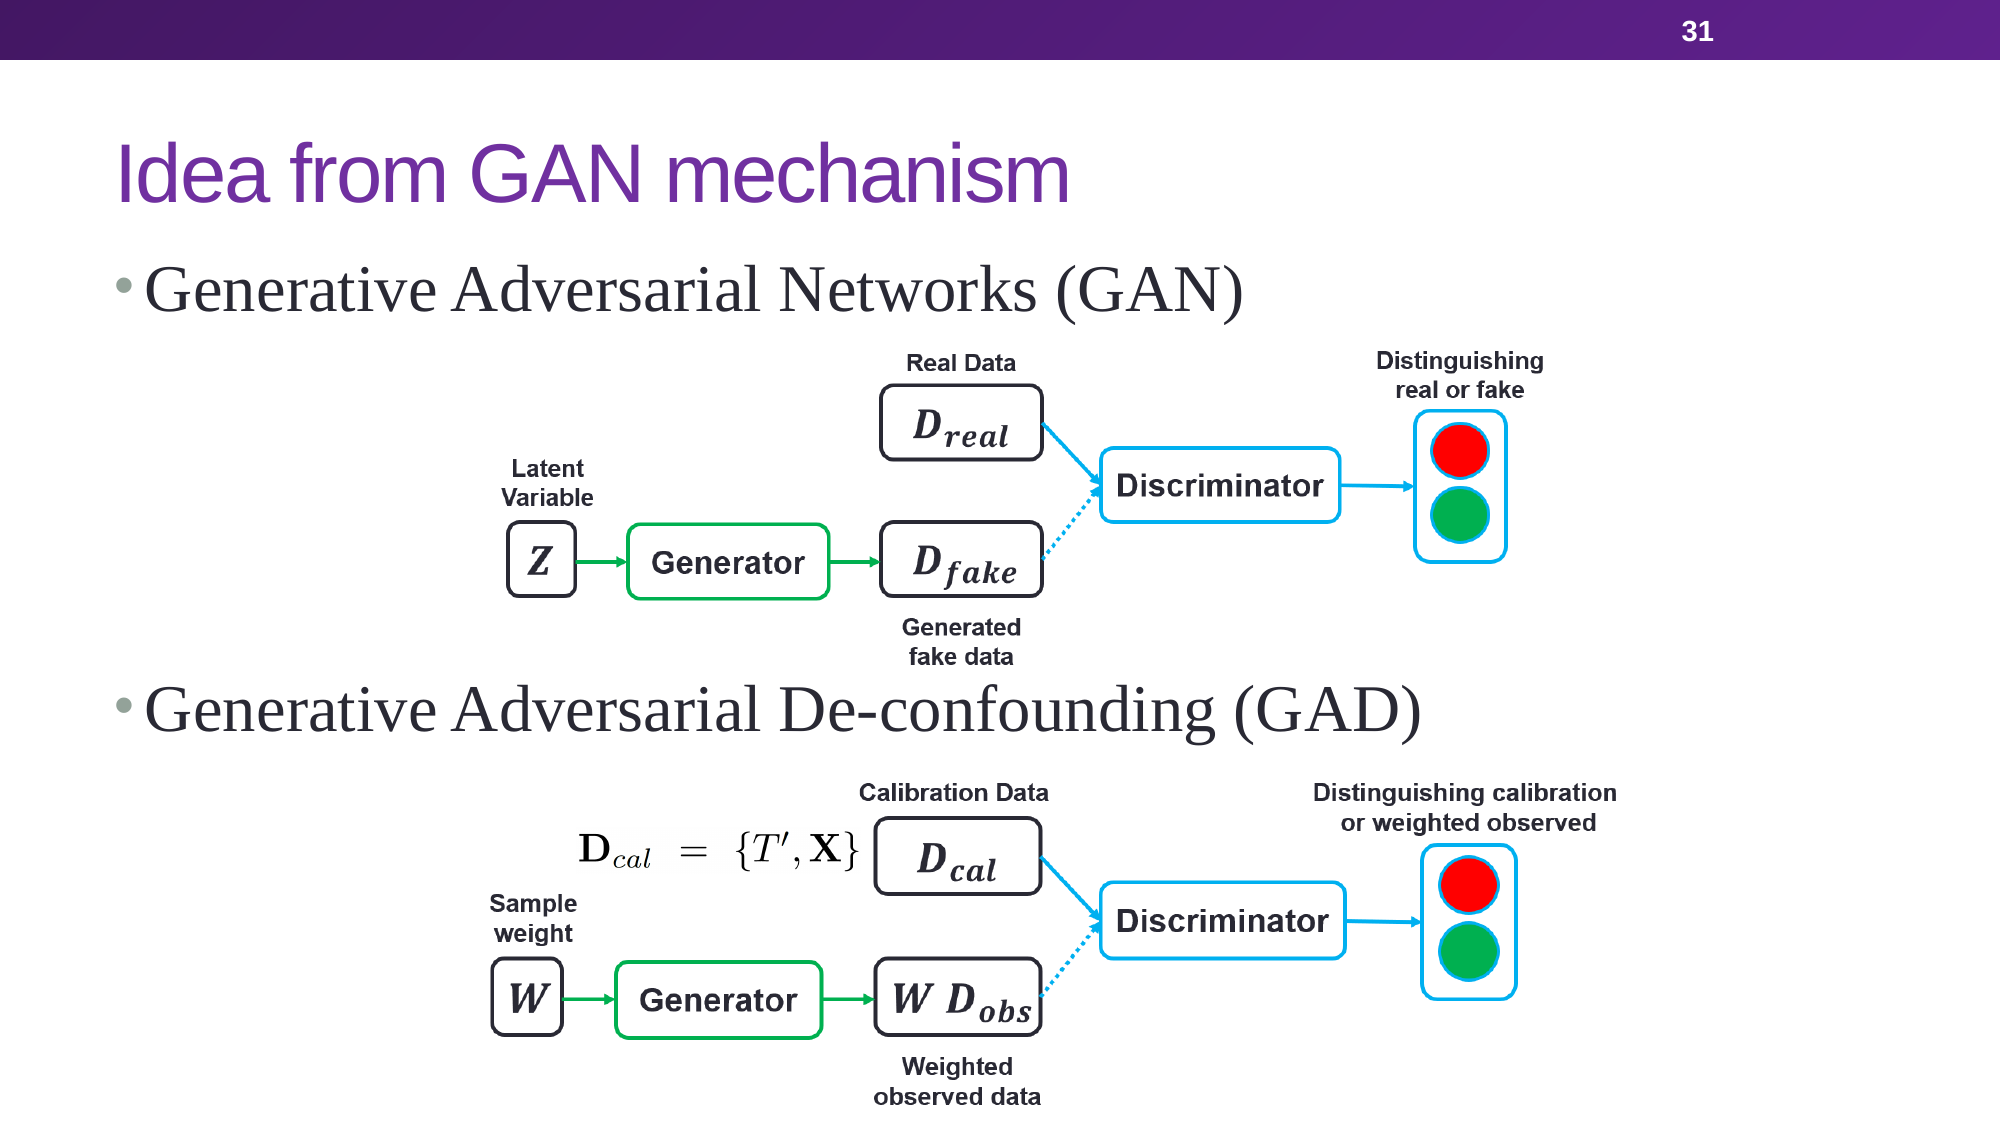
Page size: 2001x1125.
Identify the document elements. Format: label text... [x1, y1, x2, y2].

picture [480, 325, 1554, 679]
picture [475, 778, 1626, 1114]
list Generative Adversarial Networks (GAN) Generative Adversarial De-confounding (GAD) [99, 237, 1900, 1038]
title Idea from GAN mechanism [99, 87, 1900, 237]
slide_number 31 [1666, 3, 1900, 57]
